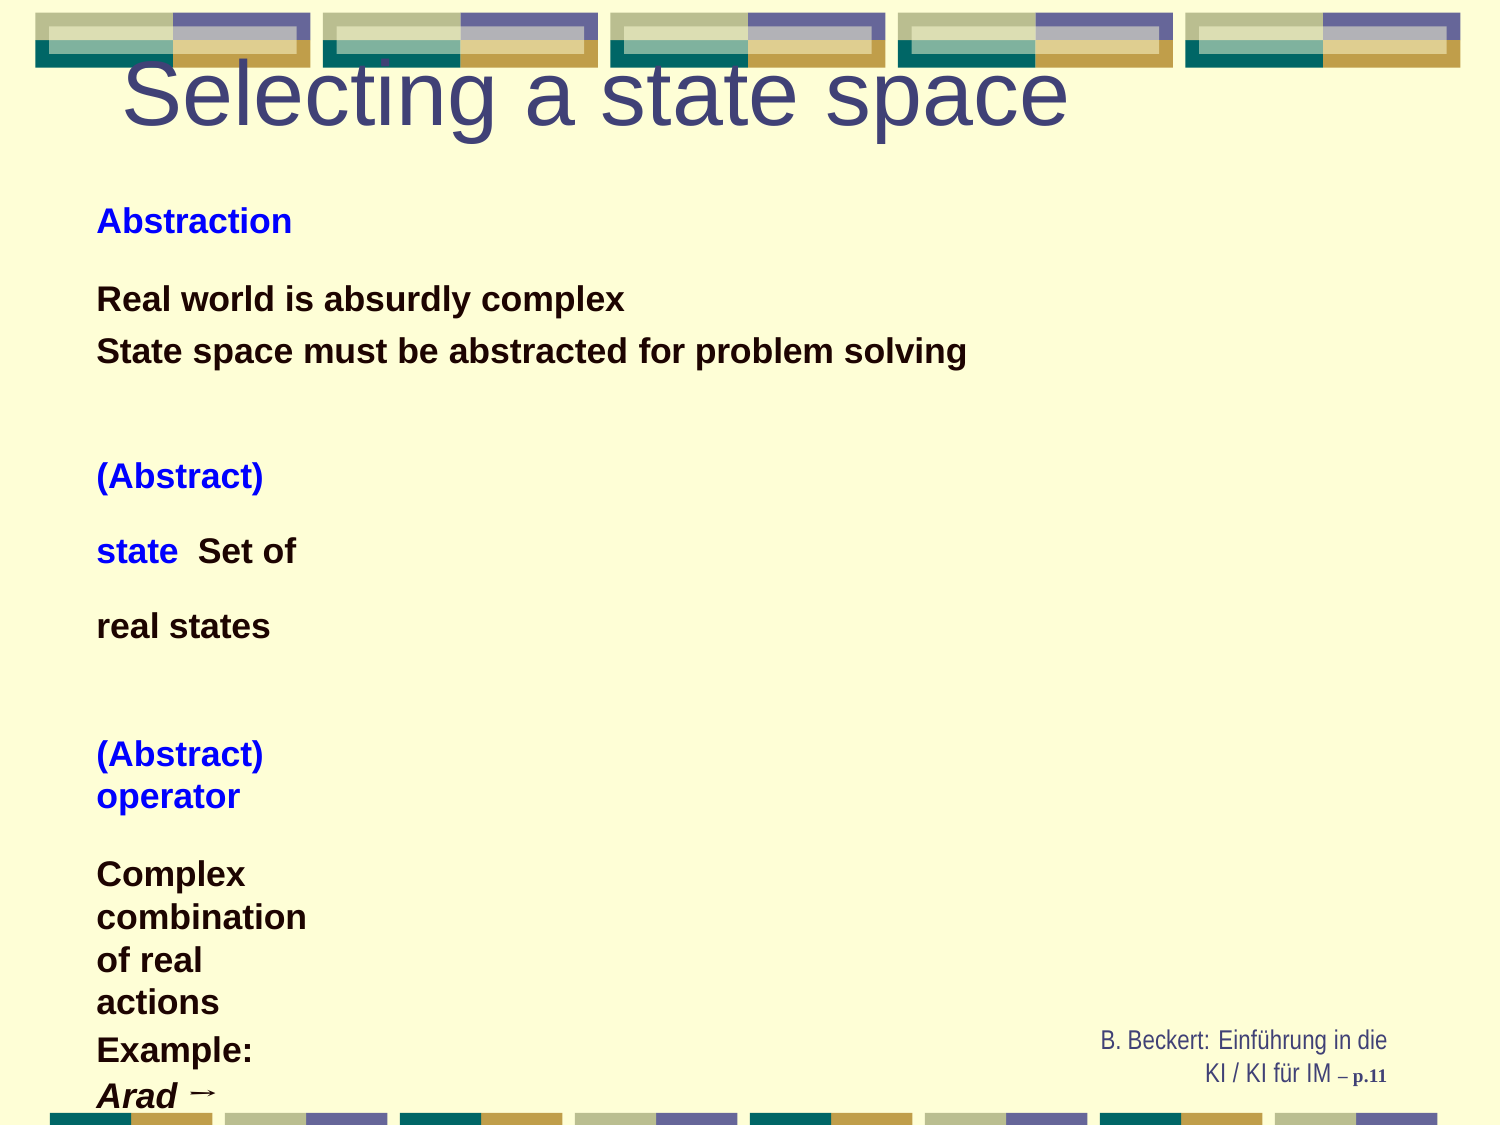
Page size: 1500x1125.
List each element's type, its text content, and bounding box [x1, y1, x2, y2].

text_box Abstraction Real world is absurdly complex State space must be abstracted for problem solving (Abstract) state Set of real states (Abstract) operator Complex combination of real actions Example: Arad → Zerind represents complex set of possible routes (Abstract) solution Set of real paths that are solutions in the real world [94, 196, 1243, 1125]
slide_number B. Beckert: Einführung in die KI / KI für IM – p.11 [1243, 434, 1388, 1088]
title Selecting a state space [88, 0, 1101, 183]
